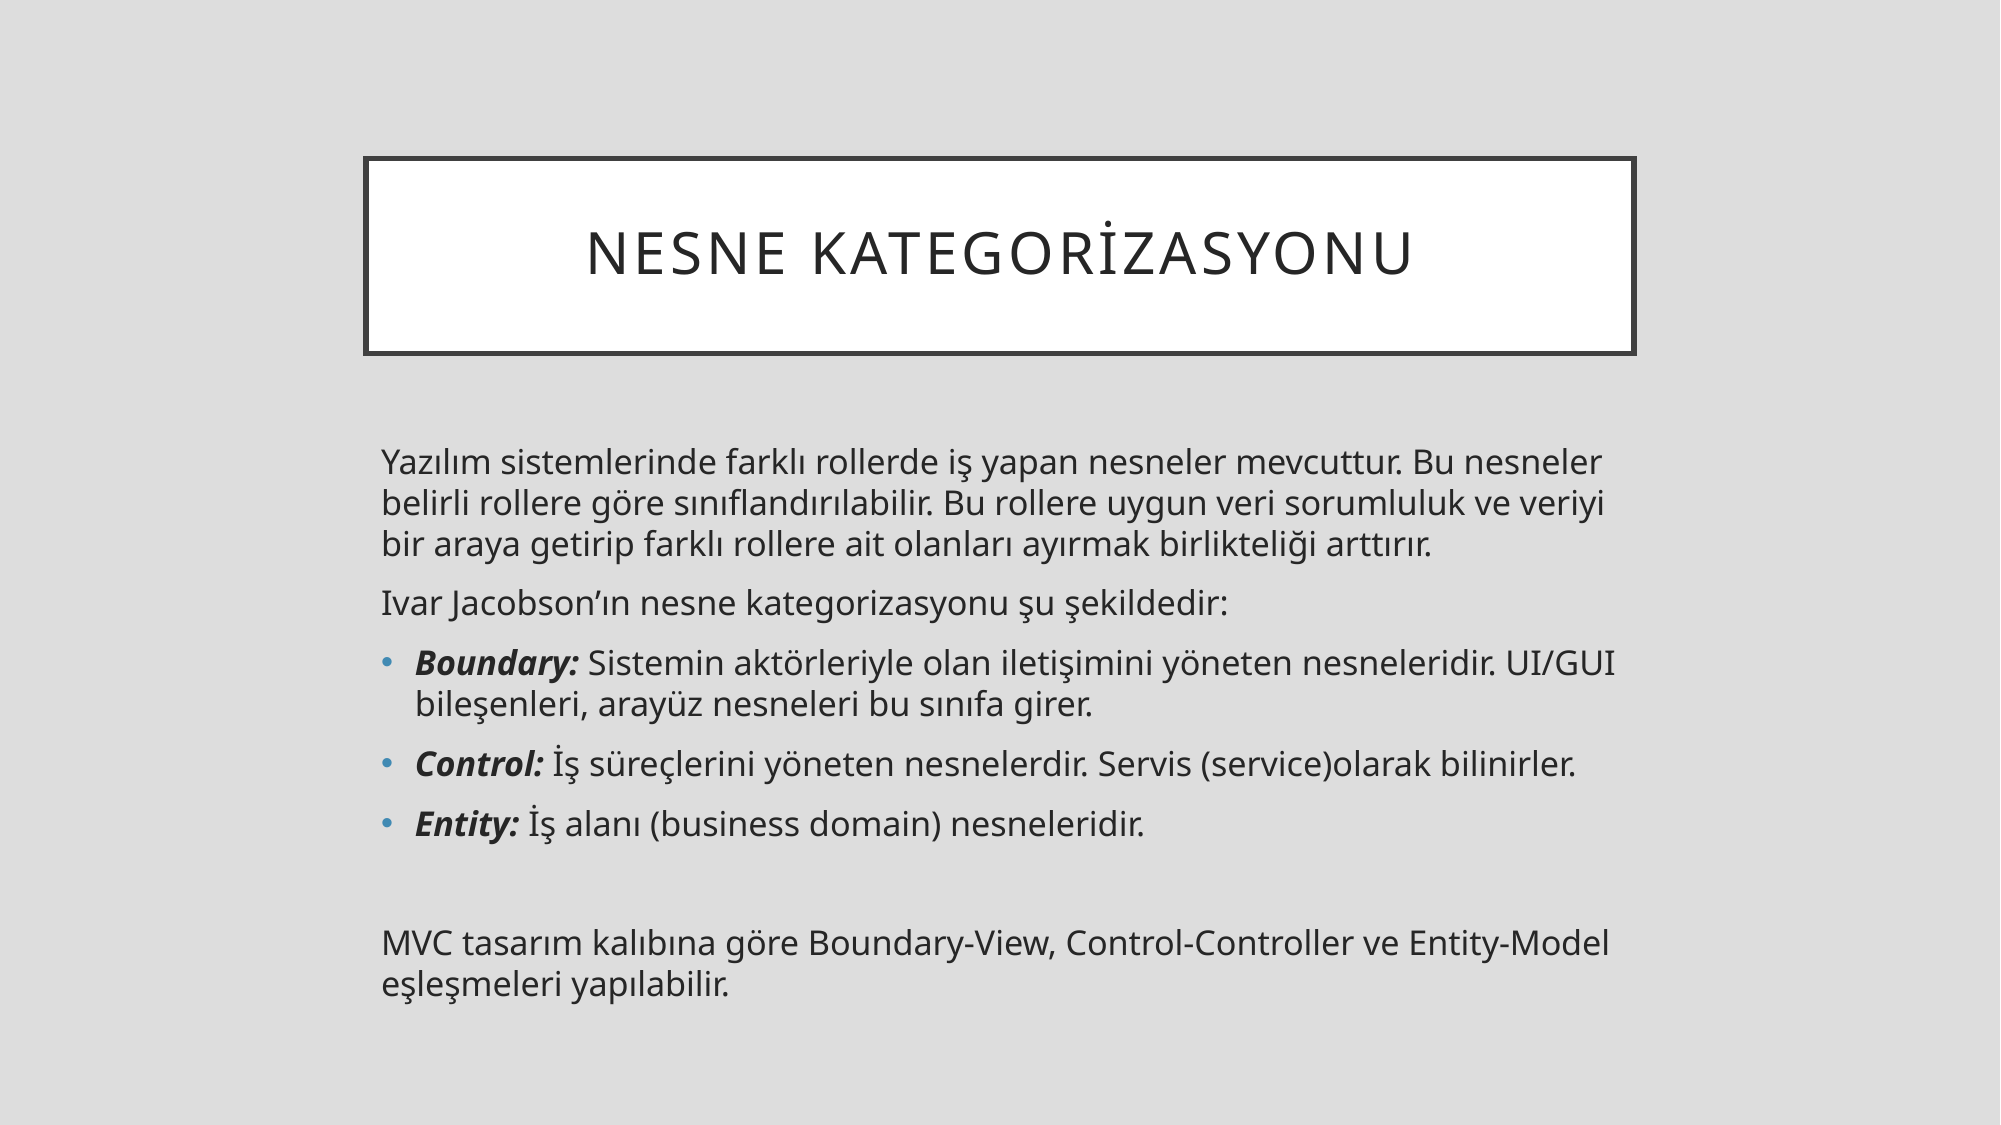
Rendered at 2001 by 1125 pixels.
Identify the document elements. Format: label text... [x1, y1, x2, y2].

list Yazılım sistemlerinde farklı rollerde iş yapan nesneler mevcuttur. Bu nesneler belirli rollere göre sınıflandırılabilir. Bu rollere uygun veri sorumluluk ve veriyi bir araya getirip farklı rollere ait olanları ayırmak birlikteliği arttırır. Ivar Jacobson’ın nesne kategorizasyonu şu şekildedir: Boundary: Sistemin aktörleriyle olan iletişimini yöneten nesneleridir. UI/GUI bileşenleri, arayüz nesneleri bu sınıfa girer. Control: İş süreçlerini yöneten nesnelerdir. Servis (service)olarak bilinirler. Entity: İş alanı (business domain) nesneleridir. MVC tasarım kalıbına göre Boundary-View, Control-Controller ve Entity-Model eşleşmeleri yapılabilir. [366, 432, 1634, 1031]
title NESNE KATEGORİZASYONU [363, 156, 1637, 356]
